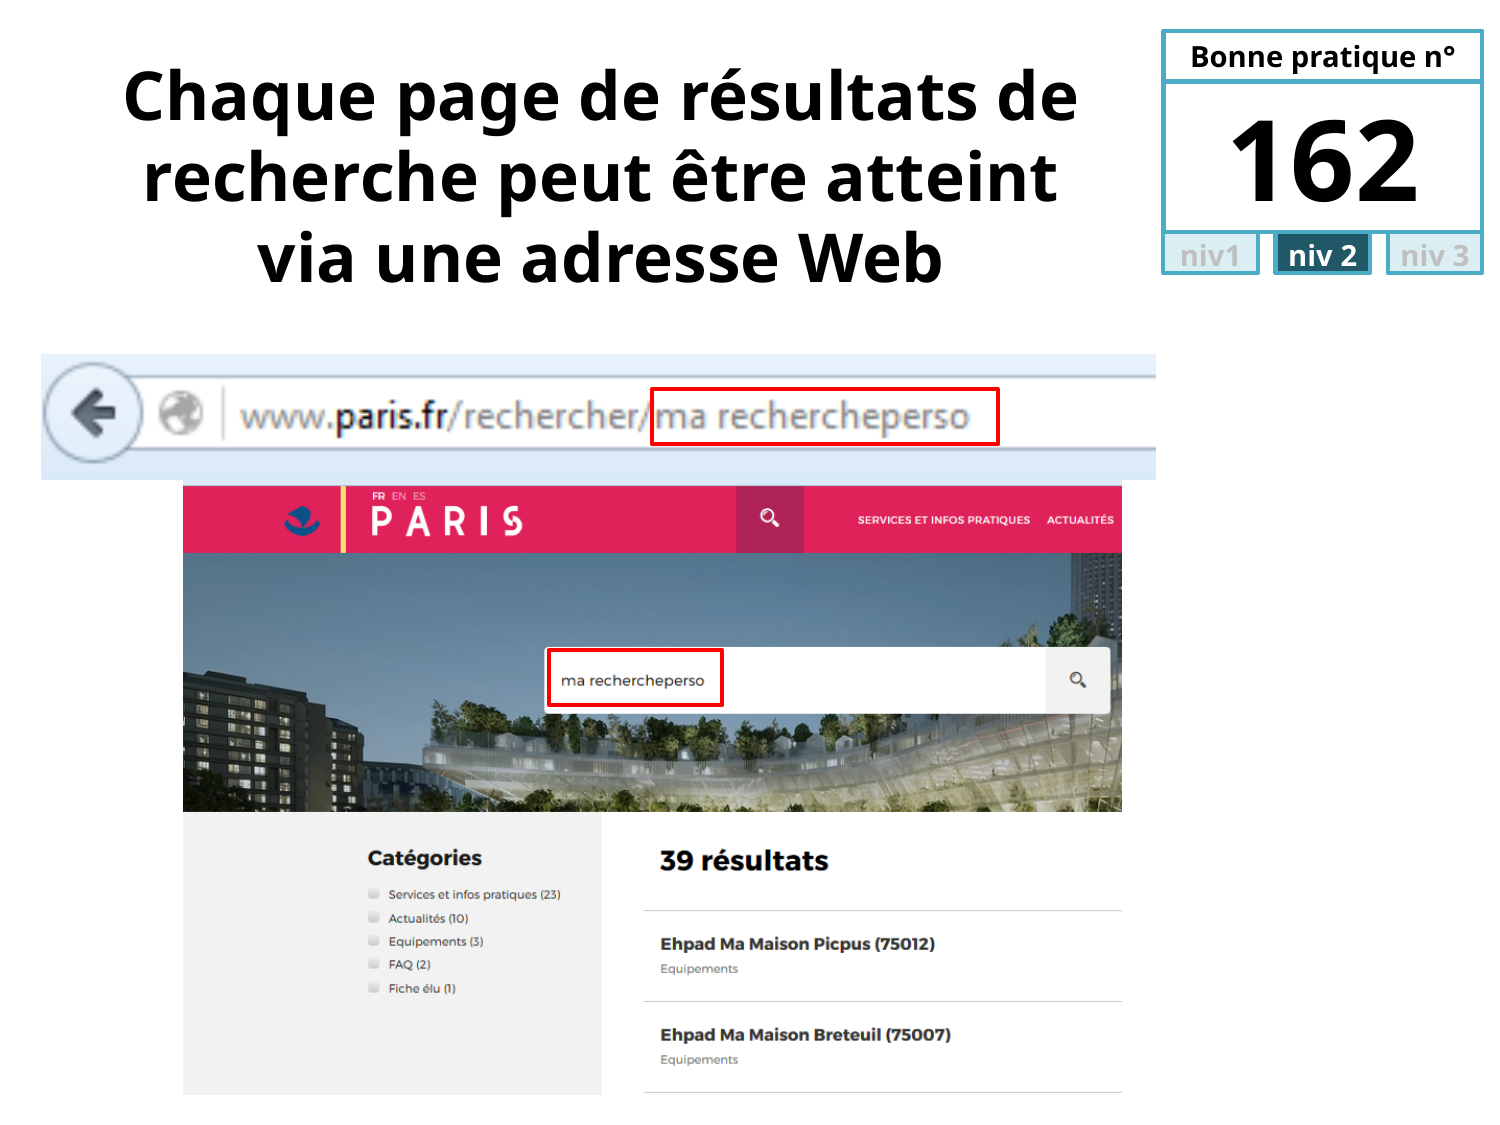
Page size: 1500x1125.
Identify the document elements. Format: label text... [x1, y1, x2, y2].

title Chaque page de résultats de recherche peut être atteint via une adresse Web [75, 45, 1128, 233]
picture [41, 354, 1157, 1096]
list 162 [1161, 79, 1484, 234]
